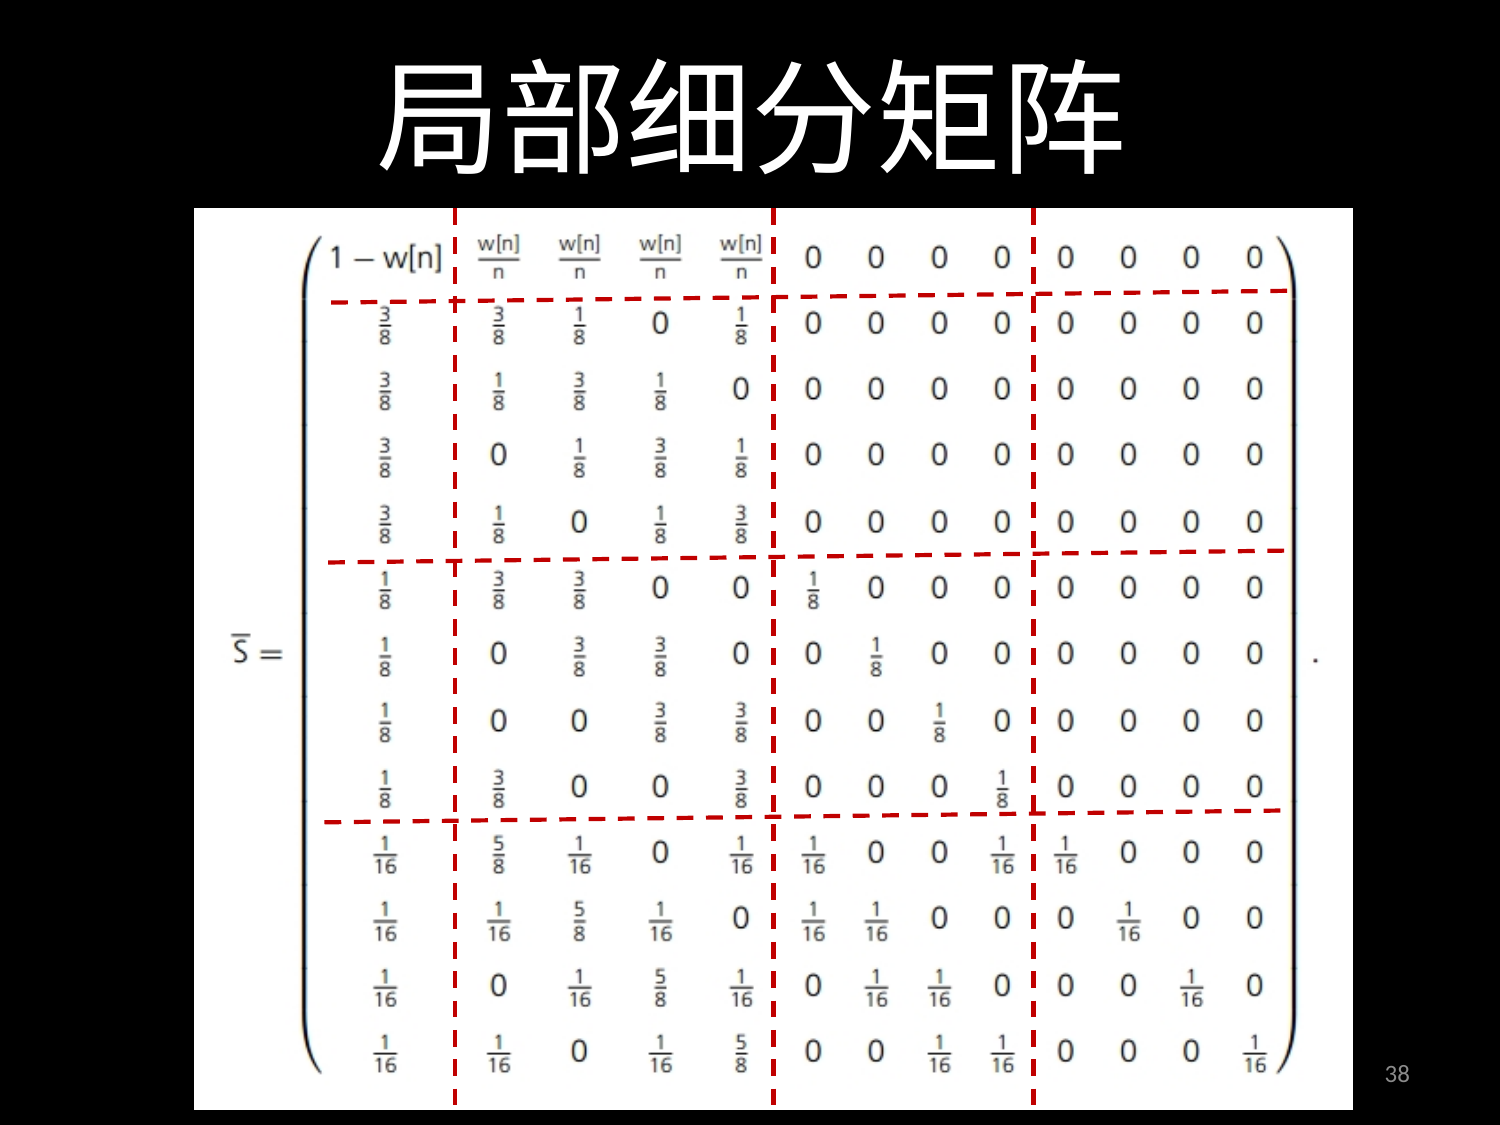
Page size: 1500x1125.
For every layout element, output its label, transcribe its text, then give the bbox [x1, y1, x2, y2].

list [459, 311, 769, 549]
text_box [329, 290, 1288, 303]
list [458, 831, 769, 1111]
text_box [327, 550, 1285, 563]
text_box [323, 810, 1281, 823]
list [777, 831, 1029, 1111]
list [778, 571, 1029, 808]
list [194, 207, 454, 1111]
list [778, 311, 1029, 549]
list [1034, 207, 1353, 1111]
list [459, 571, 769, 808]
title 局部细分矩阵 [76, 20, 1427, 209]
slide_number 38 [1357, 1042, 1425, 1103]
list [455, 207, 773, 289]
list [774, 207, 1033, 289]
